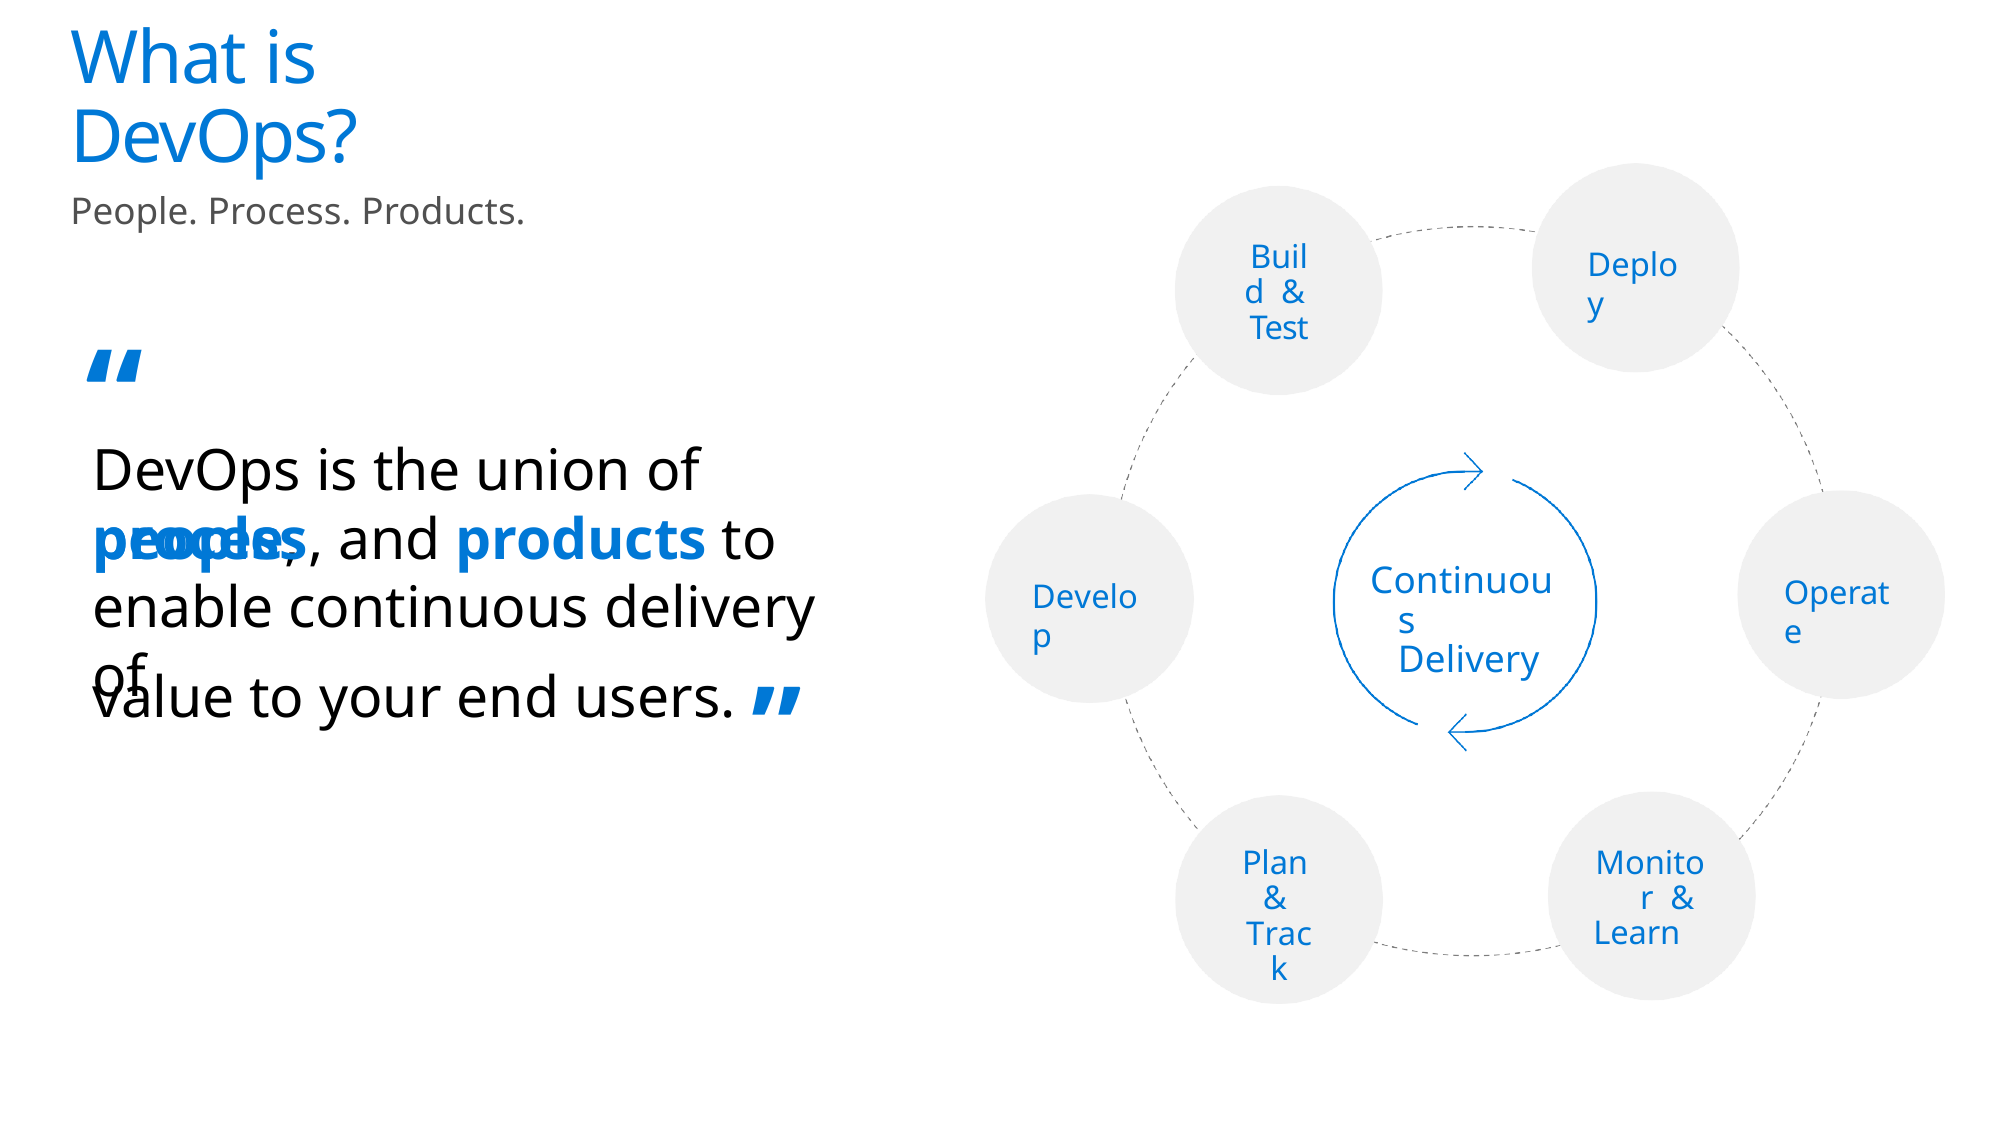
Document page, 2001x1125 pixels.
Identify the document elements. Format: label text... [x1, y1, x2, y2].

title What is DevOps? People. Process. Products. [68, 0, 605, 233]
text_box process, and products to enable continuous delivery of value to your end users. ” [86, 499, 843, 791]
text_box DevOps is the union of people, [90, 431, 881, 571]
text_box “ [83, 311, 182, 470]
picture [985, 163, 1945, 1005]
